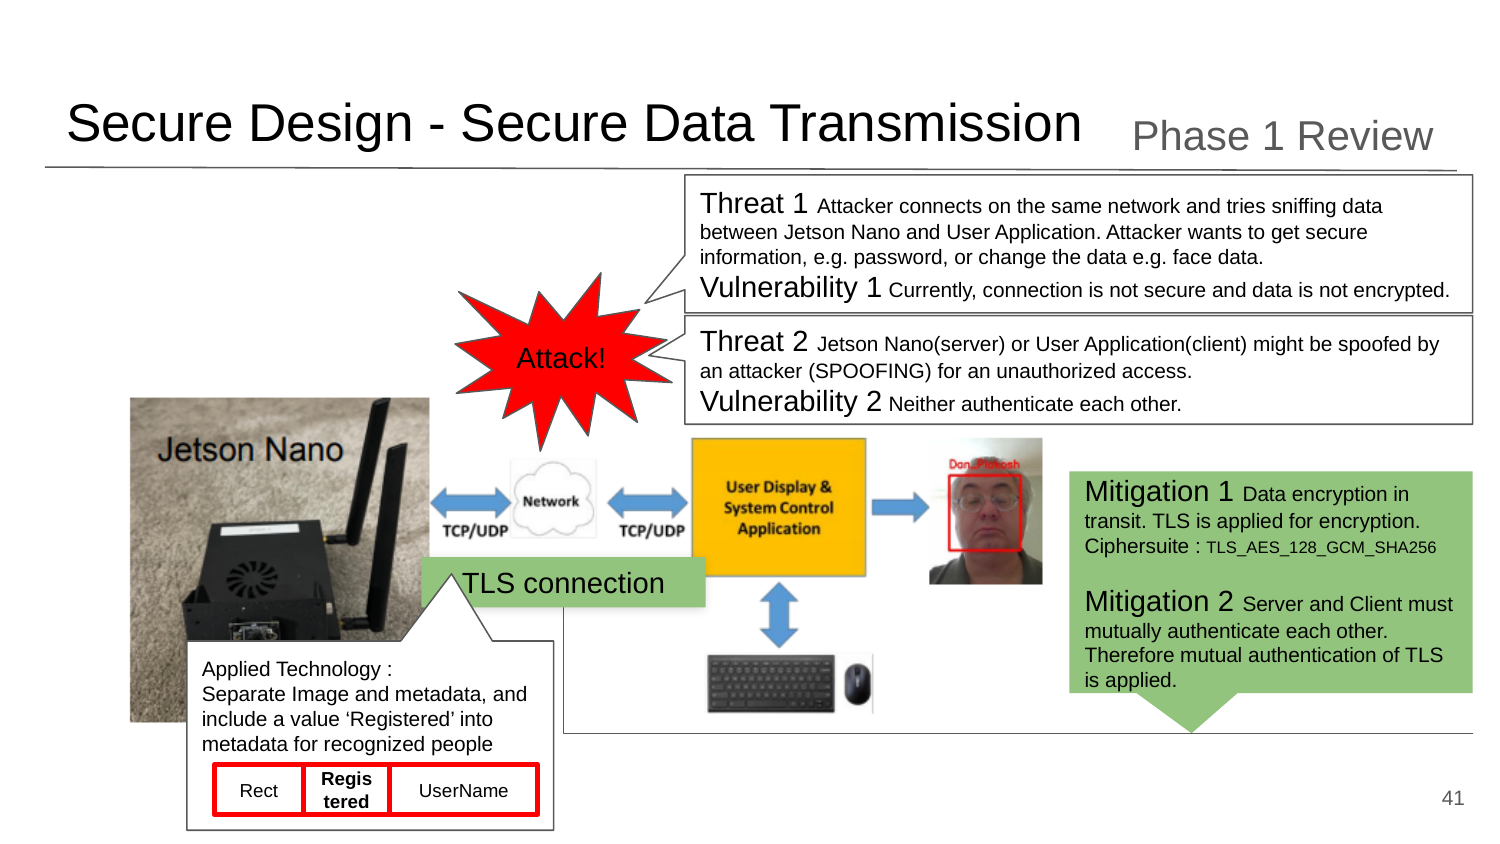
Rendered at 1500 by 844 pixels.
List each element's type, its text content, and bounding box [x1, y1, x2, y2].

text_box Threat 2 Jetson Nano(server) or User Application(client) might be spoofed by an attacker (SPOOFING) for an unauthorized access. Vulnerability 2 Neither authenticate each other. [648, 315, 1473, 425]
text_box Attack! [455, 272, 673, 394]
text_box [814, 356, 941, 844]
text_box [213, 764, 539, 815]
text_box Threat 1 Attacker connects on the same network and tries sniffing data between Jetson Nano and User Application. Attacker wants to get secure information, e.g. password, or change the data e.g. face data. Vulnerability 1 Currently, connection is not secure and data is not encrypted. [645, 174, 1473, 313]
picture [125, 395, 814, 727]
picture [941, 395, 1047, 727]
text_box Applied Technology : Separate Image and metadata, and include a value ‘Registered’ into metadata for recognized people [186, 735, 554, 831]
text_box Mitigation 1 Data encryption in transit. TLS is applied for encryption. Ciphersuite : TLS_AES_128_GCM_SHA256 Mitigation 2 Server and Client must mutually authenticate each other. Therefore mutual authentication of TLS is applied. [1069, 471, 1473, 733]
title Secure Design - Secure Data Transmission [51, 72, 1449, 167]
text_box Phase 1 Review [801, 94, 1449, 174]
slide_number ‹#› [1389, 764, 1480, 830]
